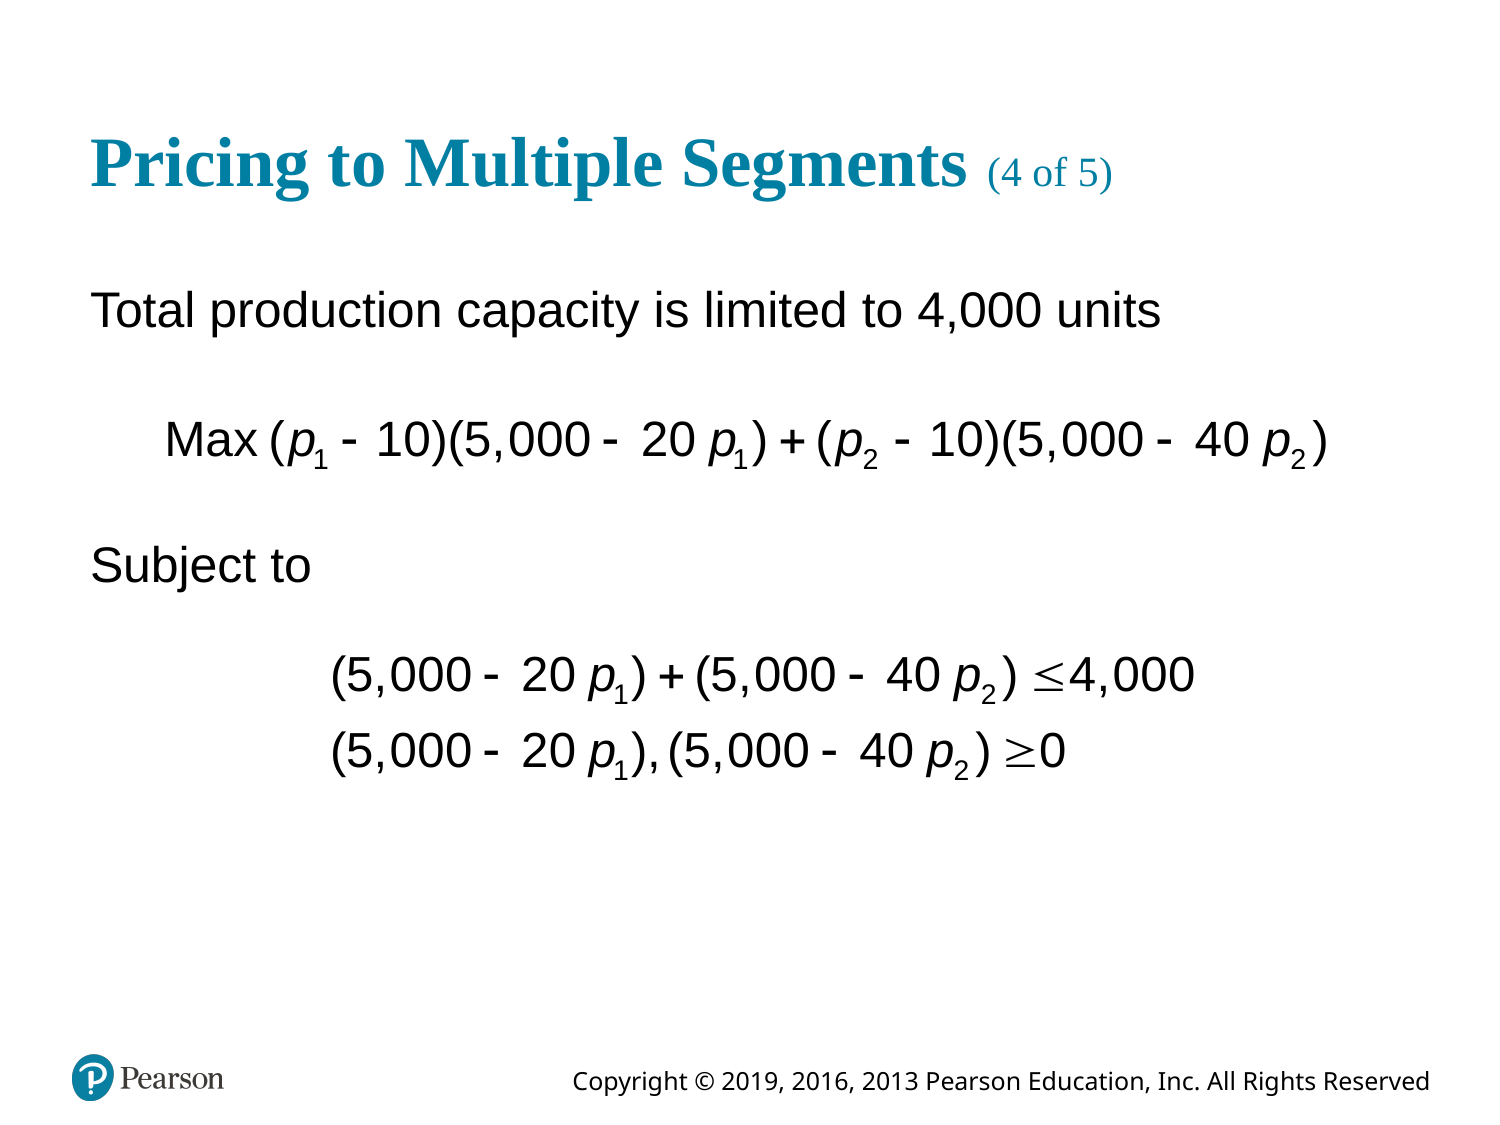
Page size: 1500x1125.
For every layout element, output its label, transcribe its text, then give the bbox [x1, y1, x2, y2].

list Total production capacity is limited to 4,000 units [75, 262, 1425, 352]
picture [98, 1054, 224, 1101]
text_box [324, 642, 1203, 791]
list Subject to [75, 517, 334, 605]
picture [80, 1063, 106, 1088]
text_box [159, 406, 1336, 482]
picture [72, 1087, 83, 1101]
picture [72, 1054, 88, 1070]
title Pricing to Multiple Segments (4 of 5) [75, 0, 1425, 216]
